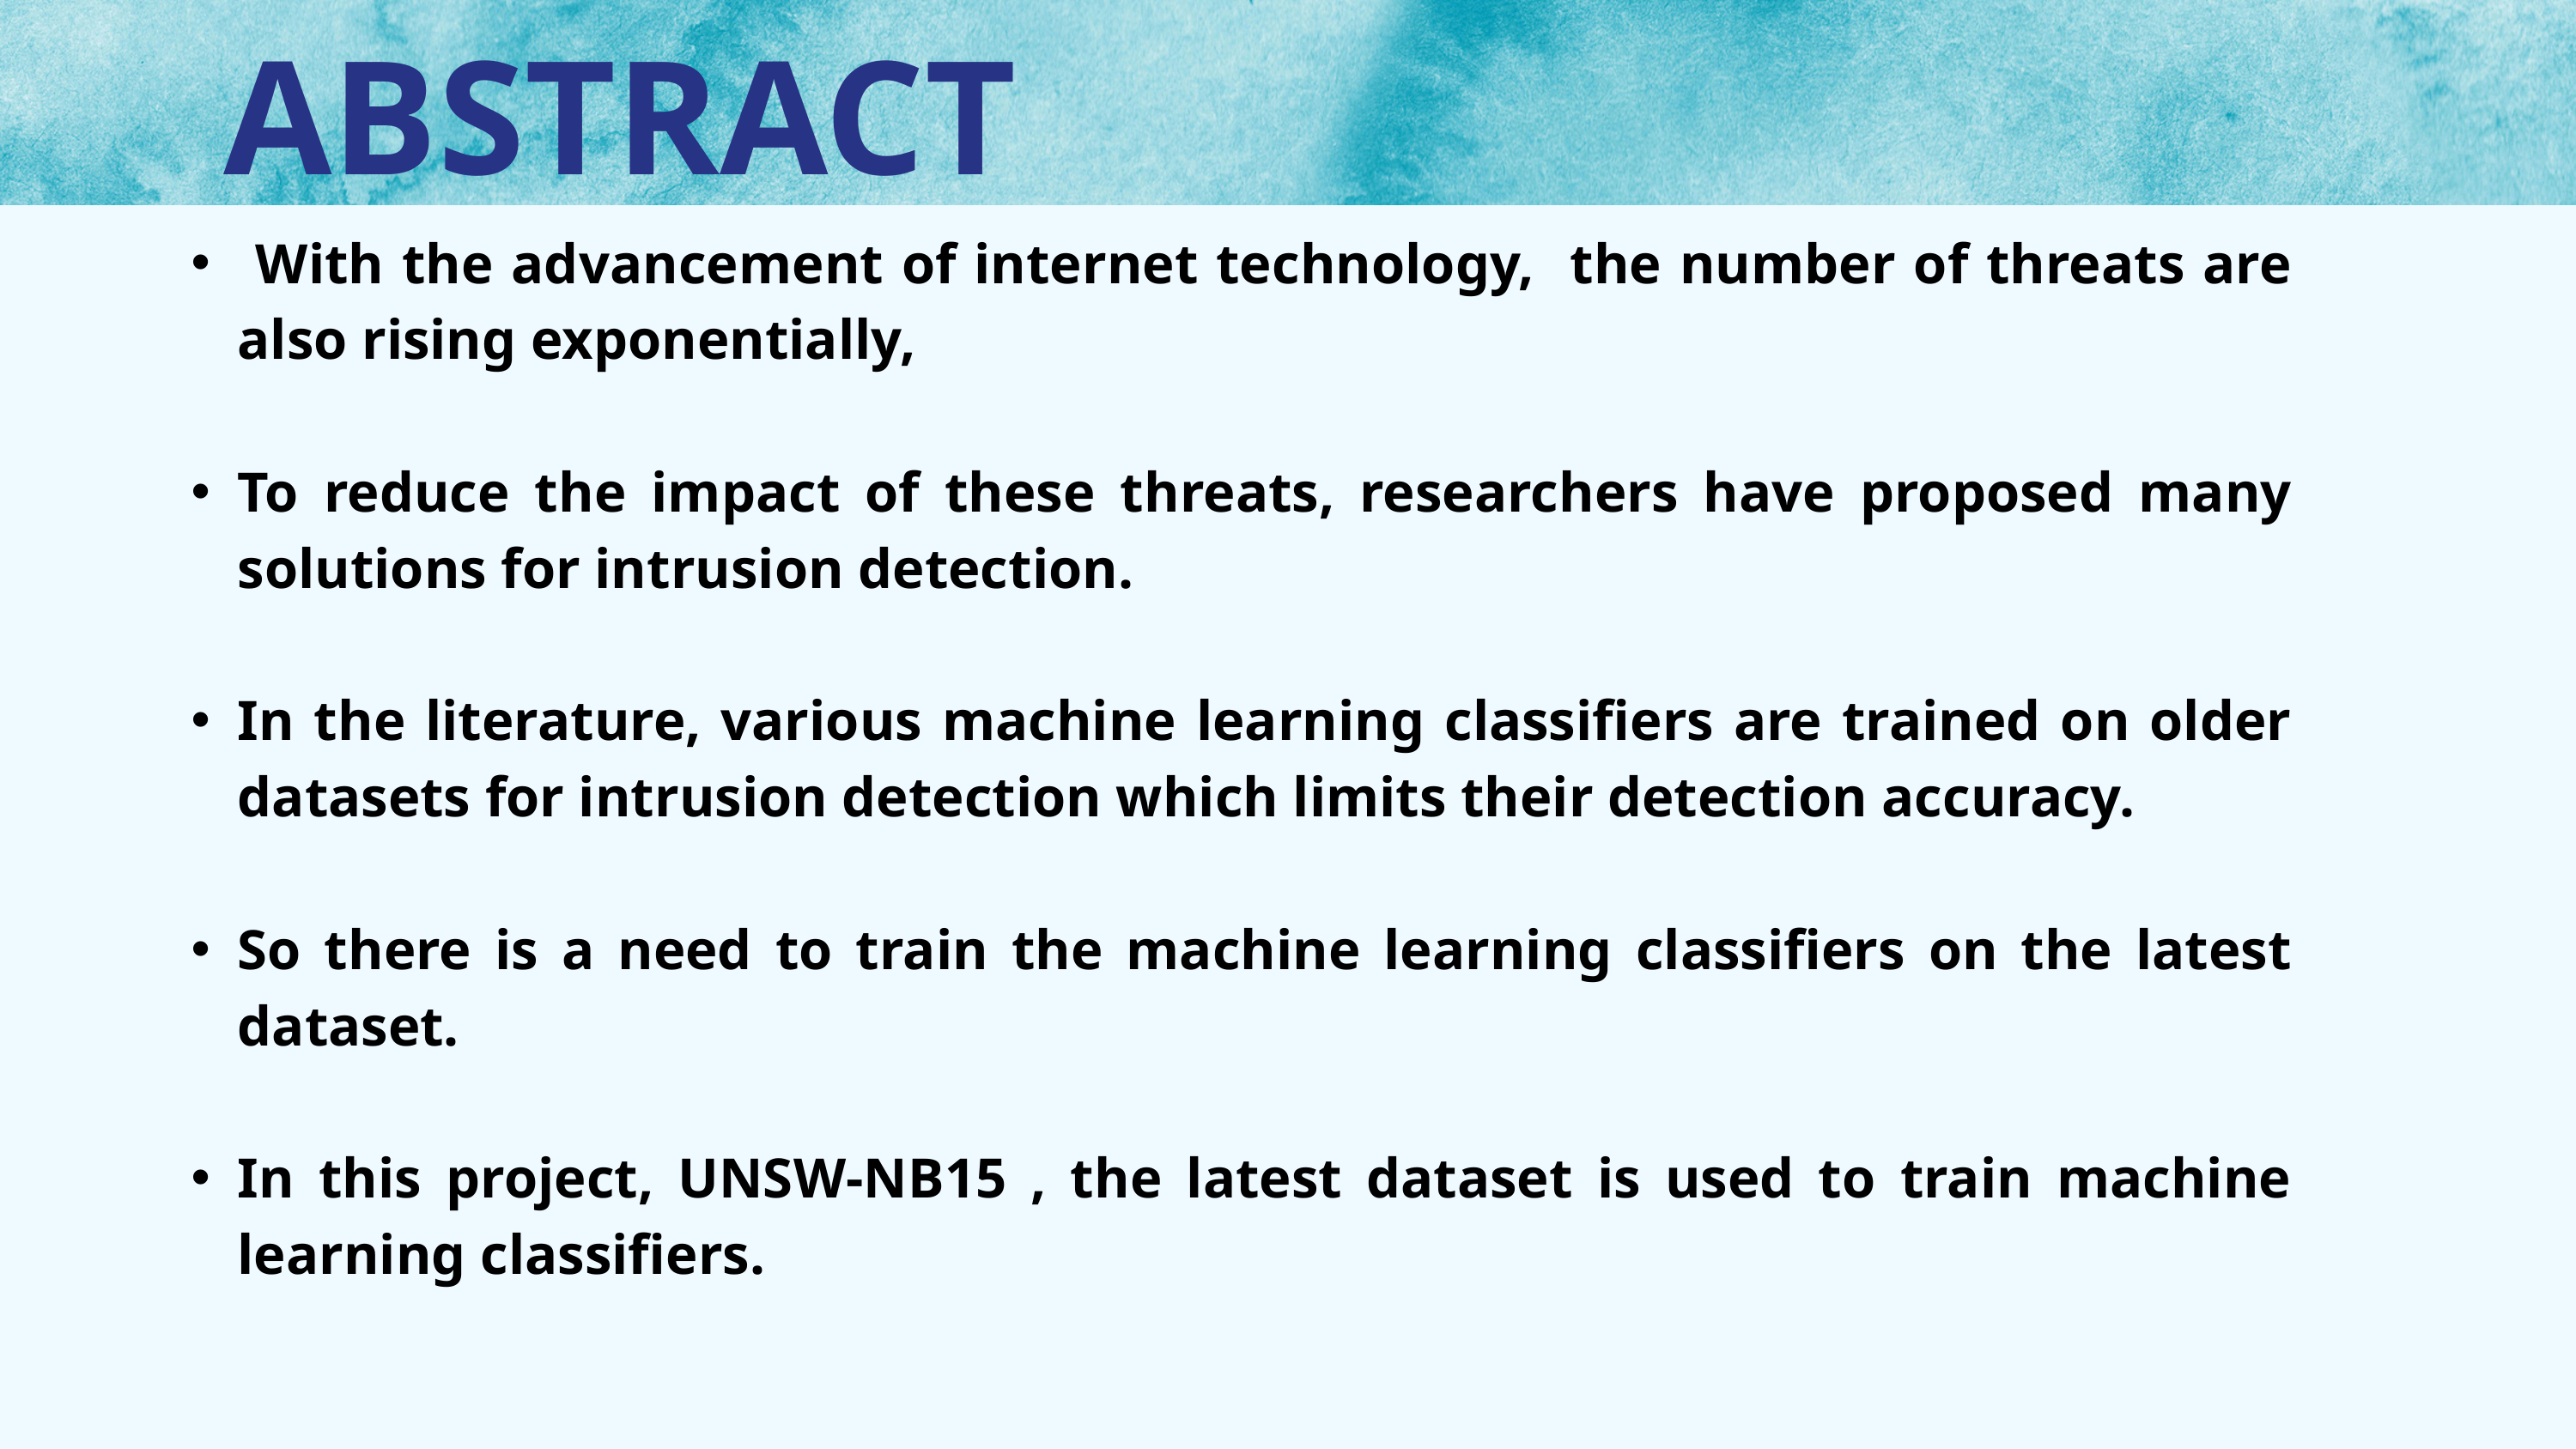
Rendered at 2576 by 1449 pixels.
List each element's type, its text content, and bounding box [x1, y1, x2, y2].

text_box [0, 0, 2576, 205]
text_box With the advancement of internet technology, the number of threats are also rising exponentially, To reduce the impact of these threats, researchers have proposed many solutions for intrusion detection. In the literature, various machine learning classifiers are trained on older datasets for intrusion detection which limits their detection accuracy. So there is a need to train the machine learning classifiers on the latest dataset. In this project, UNSW-NB15 , the latest dataset is used to train machine learning classifiers. [144, 217, 2295, 1362]
